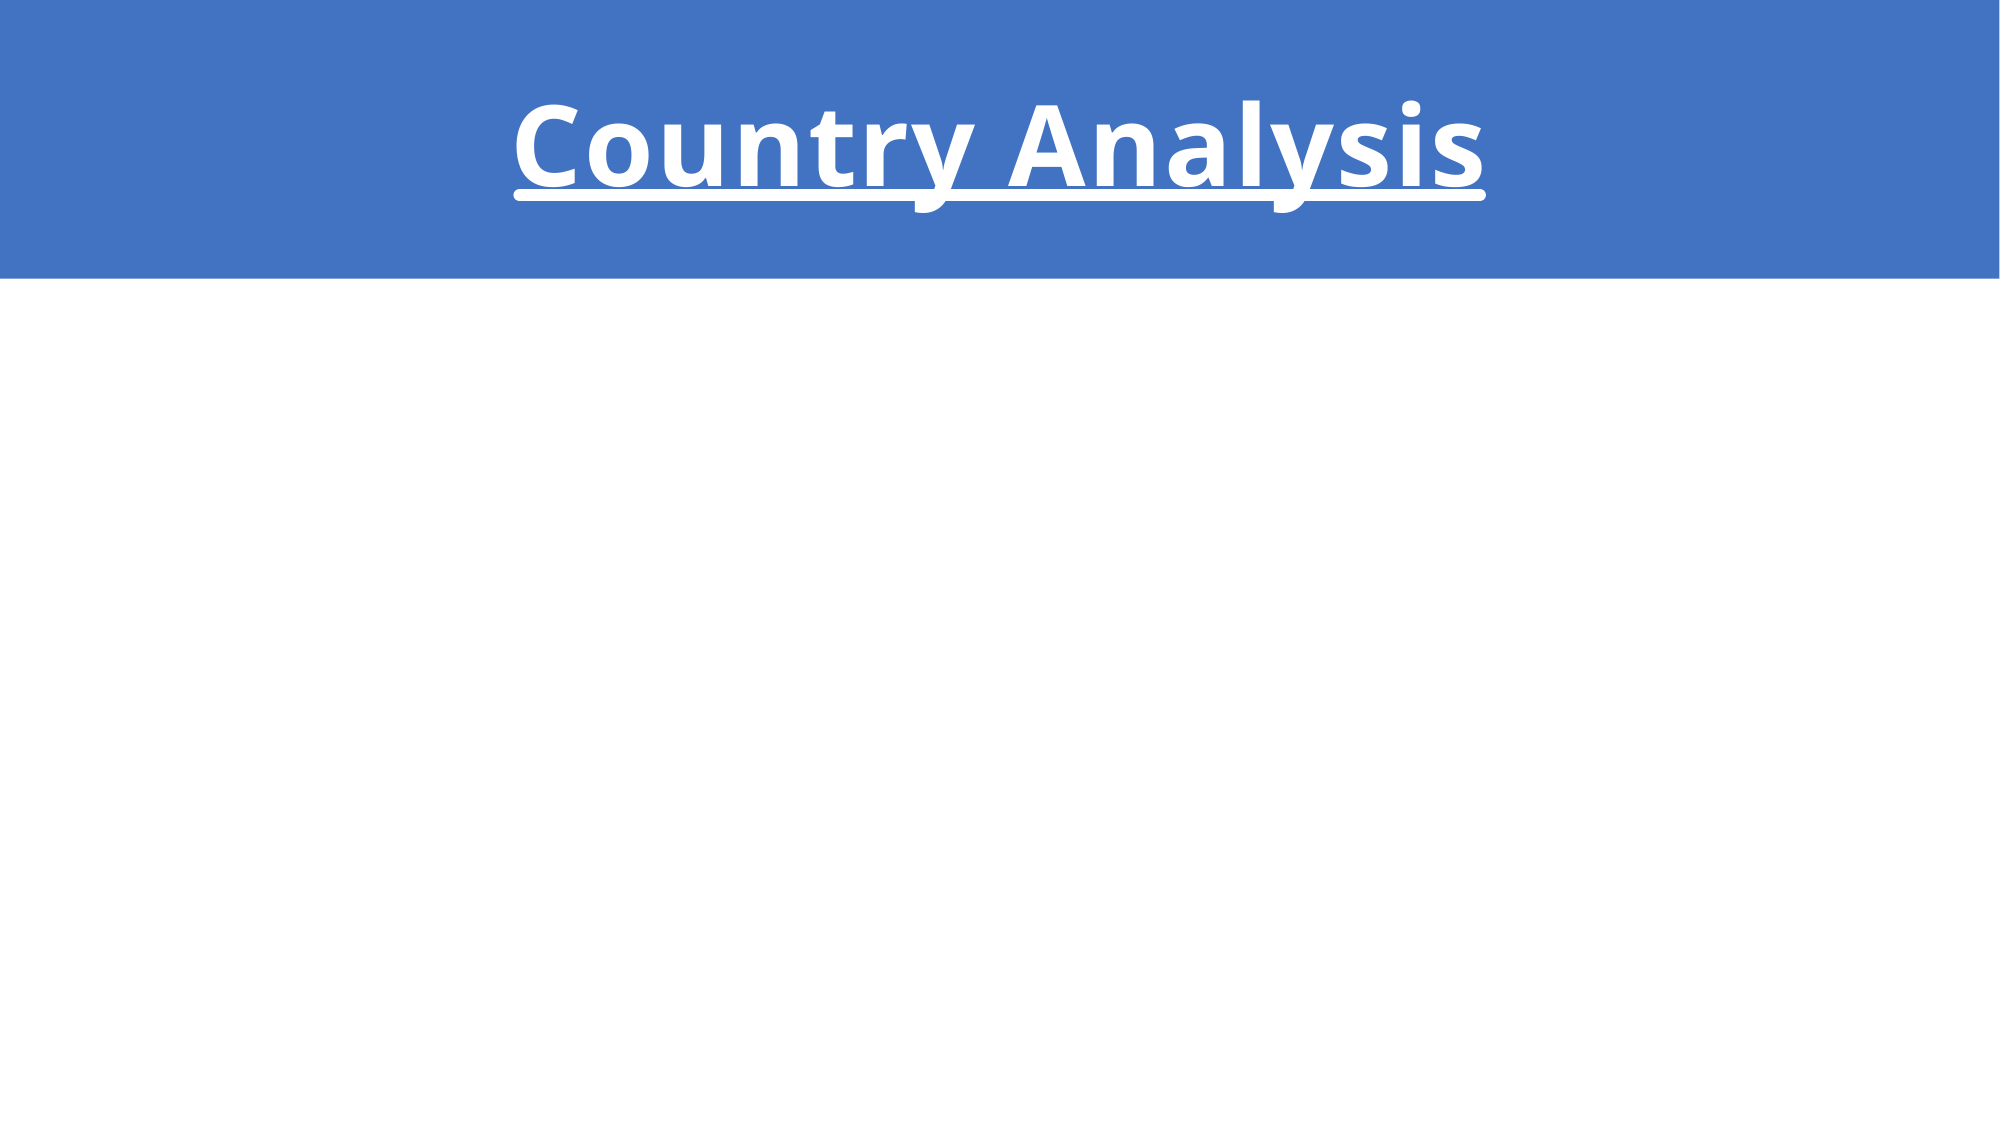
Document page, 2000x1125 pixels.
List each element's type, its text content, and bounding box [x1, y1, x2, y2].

picture [0, 274, 2000, 1125]
title Country Analysis [87, 75, 1912, 230]
